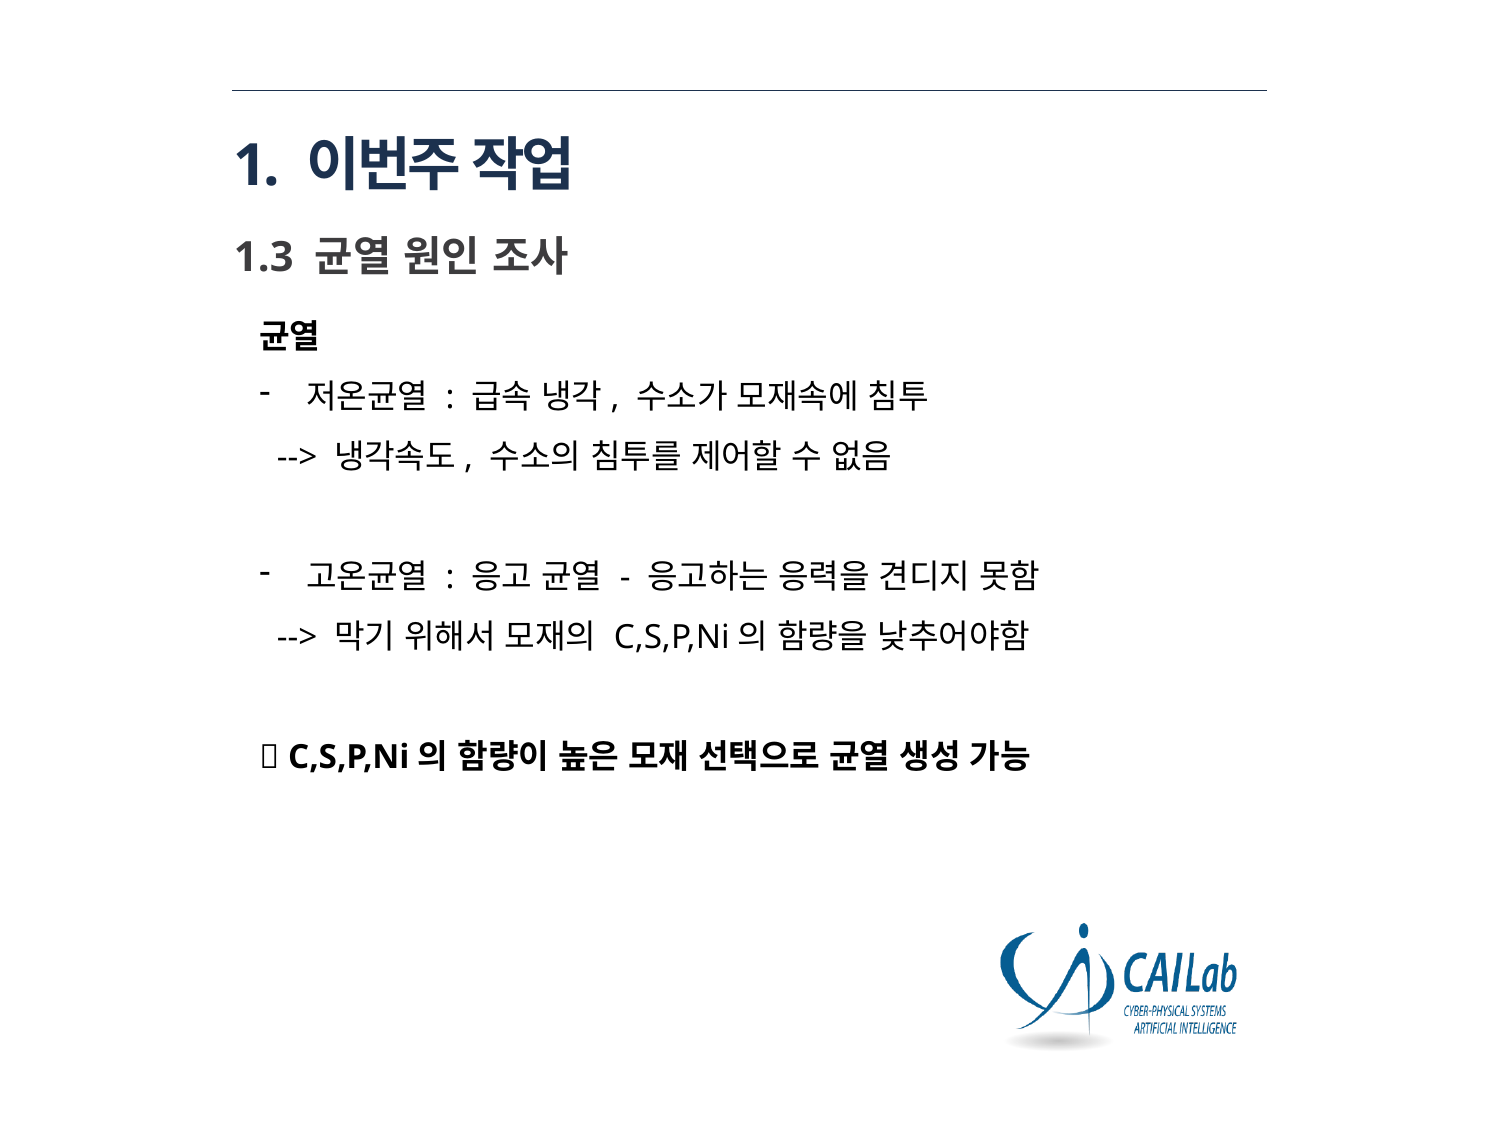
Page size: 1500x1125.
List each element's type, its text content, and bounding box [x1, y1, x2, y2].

picture [964, 863, 1281, 1114]
title 1. 이번주 작업 [219, 114, 1080, 211]
text_box 균열 저온균열 : 급속 냉각, 수소가 모재속에 침투 --> 냉각속도, 수소의 침투를 제어할 수 없음 고온균열 : 응고 균열 - 응고하는 응력을 견디지 못함 --> 막기 위해서 모재의 C,S,P,Ni의 함량을 낮추어야함  C,S,P,Ni의 함량이 높은 모재 선택으로 균열 생성 가능 [244, 288, 1298, 783]
text_box 1.3 균열 원인 조사 [219, 221, 1262, 289]
